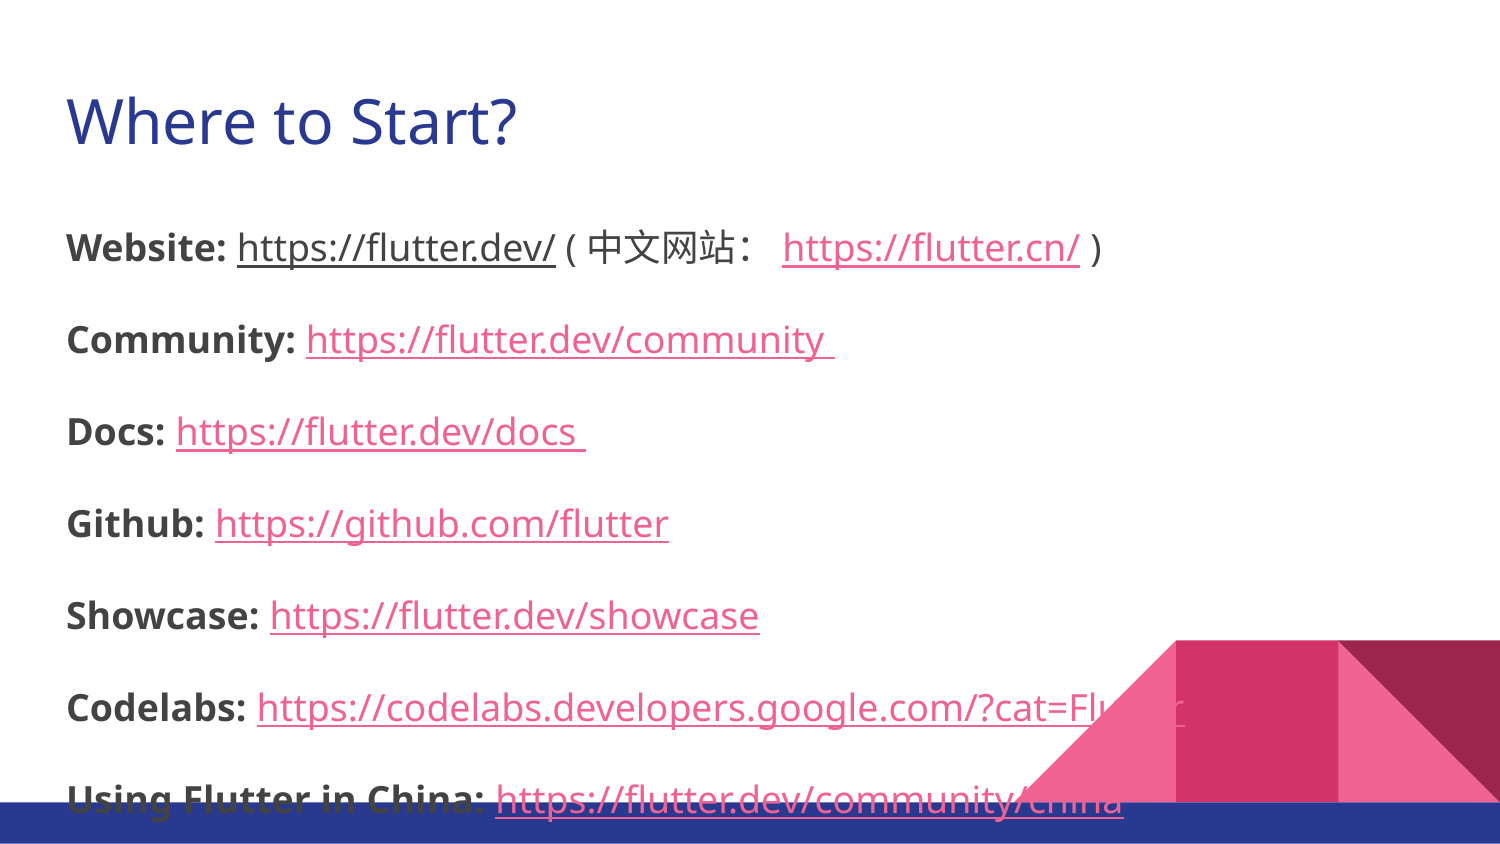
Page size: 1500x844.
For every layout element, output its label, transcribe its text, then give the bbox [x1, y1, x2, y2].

title Where to Start? [51, 67, 1449, 167]
list Website: https://flutter.dev/ (中文网站：https://flutter.cn/ ) Community: https://flutter.dev/community Docs: https://flutter.dev/docs Github: https://github.com/flutter Showcase: https://flutter.dev/showcase Codelabs: https://codelabs.developers.google.com/?cat=Flutter Using Flutter in China: https://flutter.dev/community/china [51, 201, 1449, 750]
